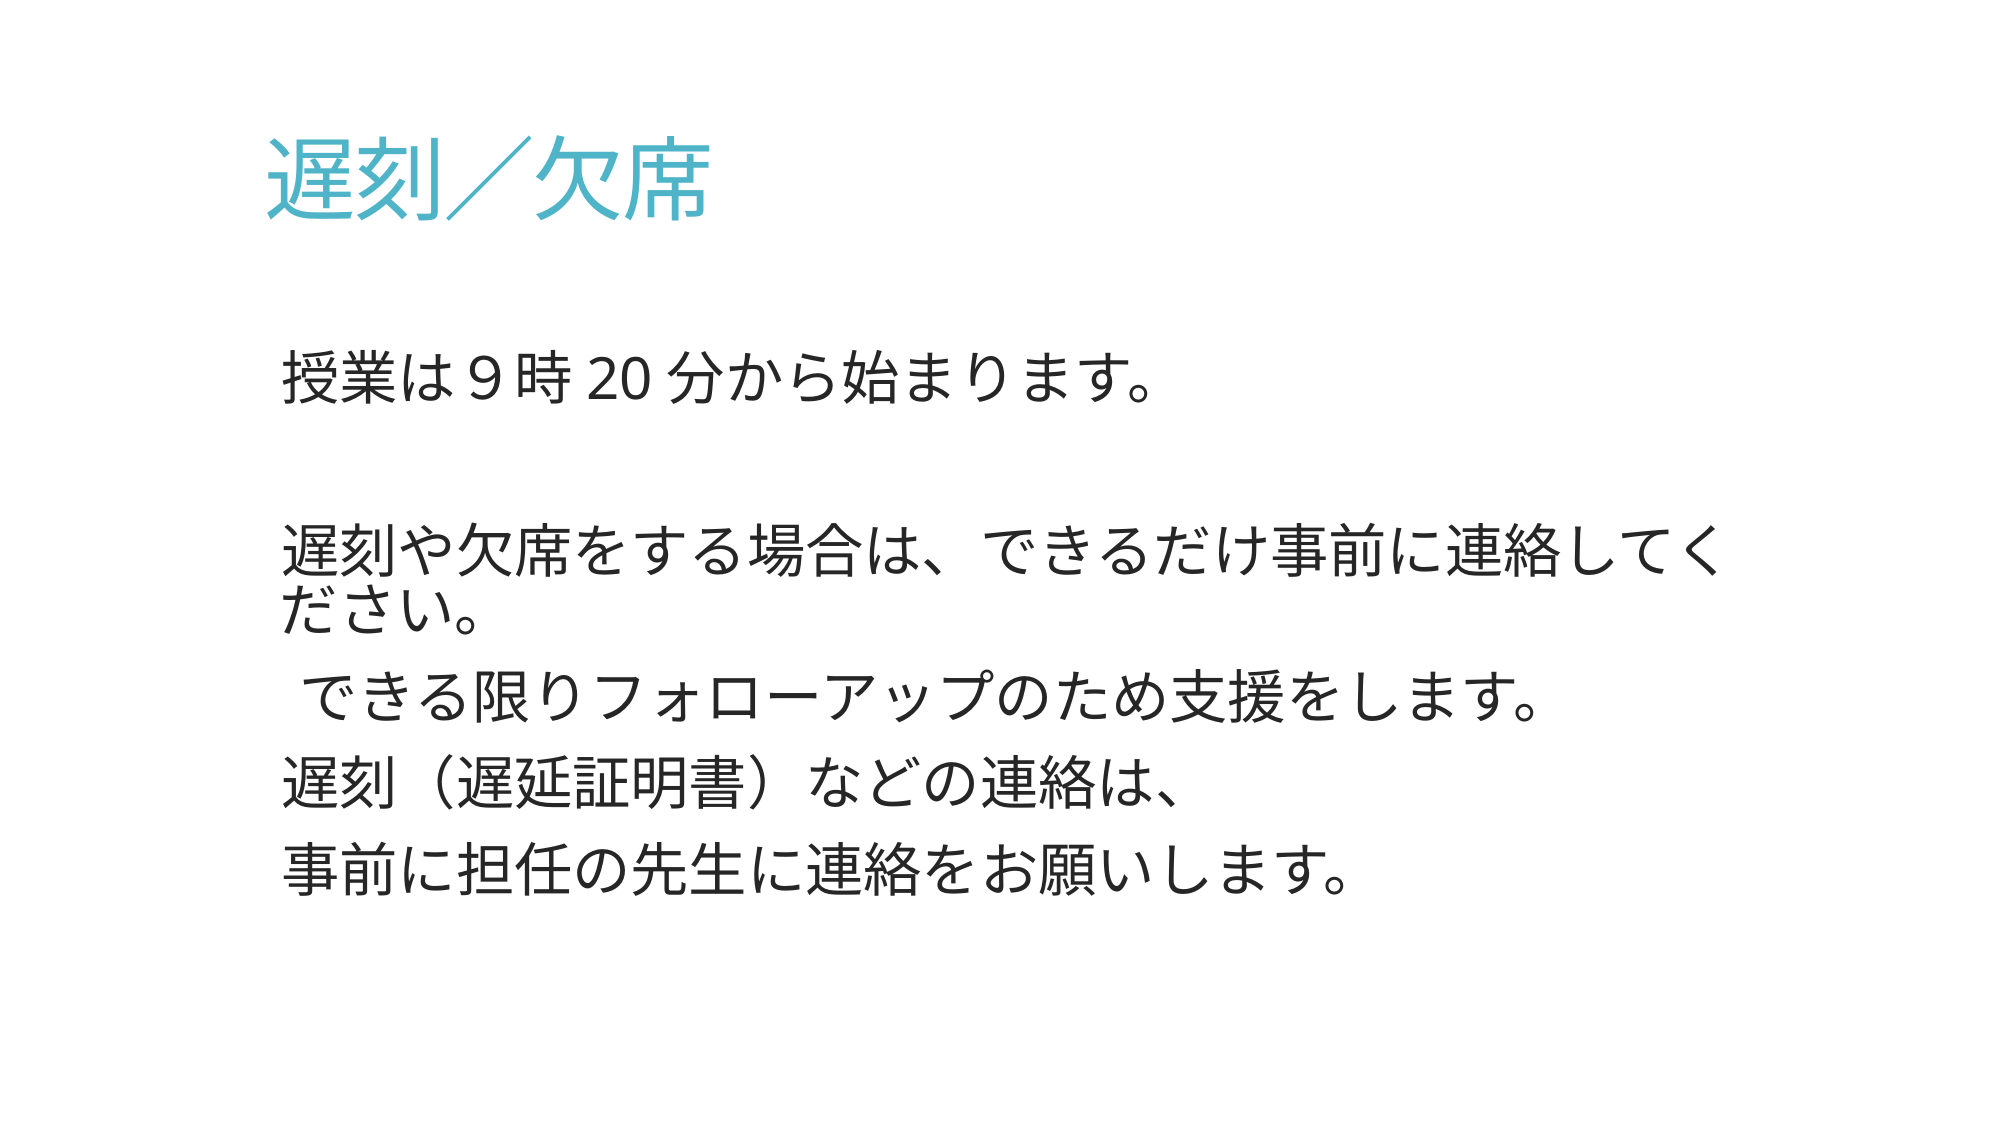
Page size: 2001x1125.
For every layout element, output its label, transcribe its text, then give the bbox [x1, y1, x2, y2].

list 授業は９時20分から始まります。 遅刻や欠席をする場合は、できるだけ事前に連絡してください。 できる限りフォローアップのため支援をします。 遅刻（遅延証明書）などの連絡は、 事前に担任の先生に連絡をお願いします。 [249, 344, 1750, 1012]
title 遅刻／欠席 [249, 83, 1749, 287]
